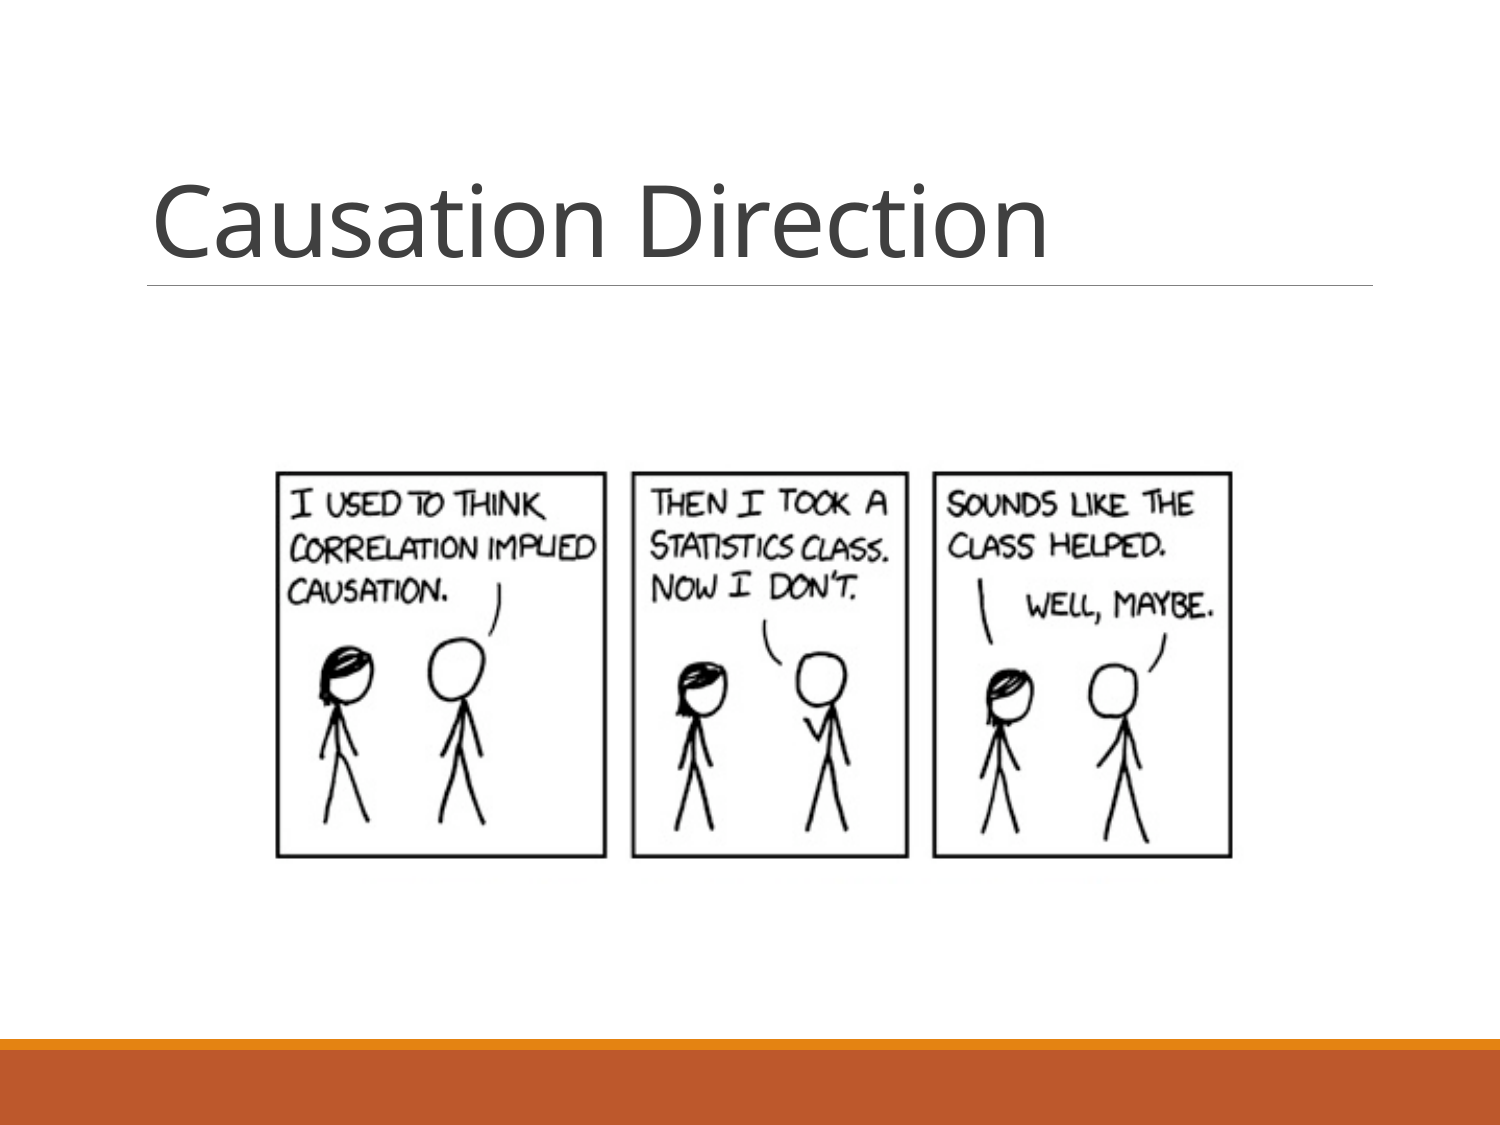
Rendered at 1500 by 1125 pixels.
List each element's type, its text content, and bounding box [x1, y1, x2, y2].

title Causation Direction [135, 47, 1373, 285]
picture [246, 449, 1261, 884]
